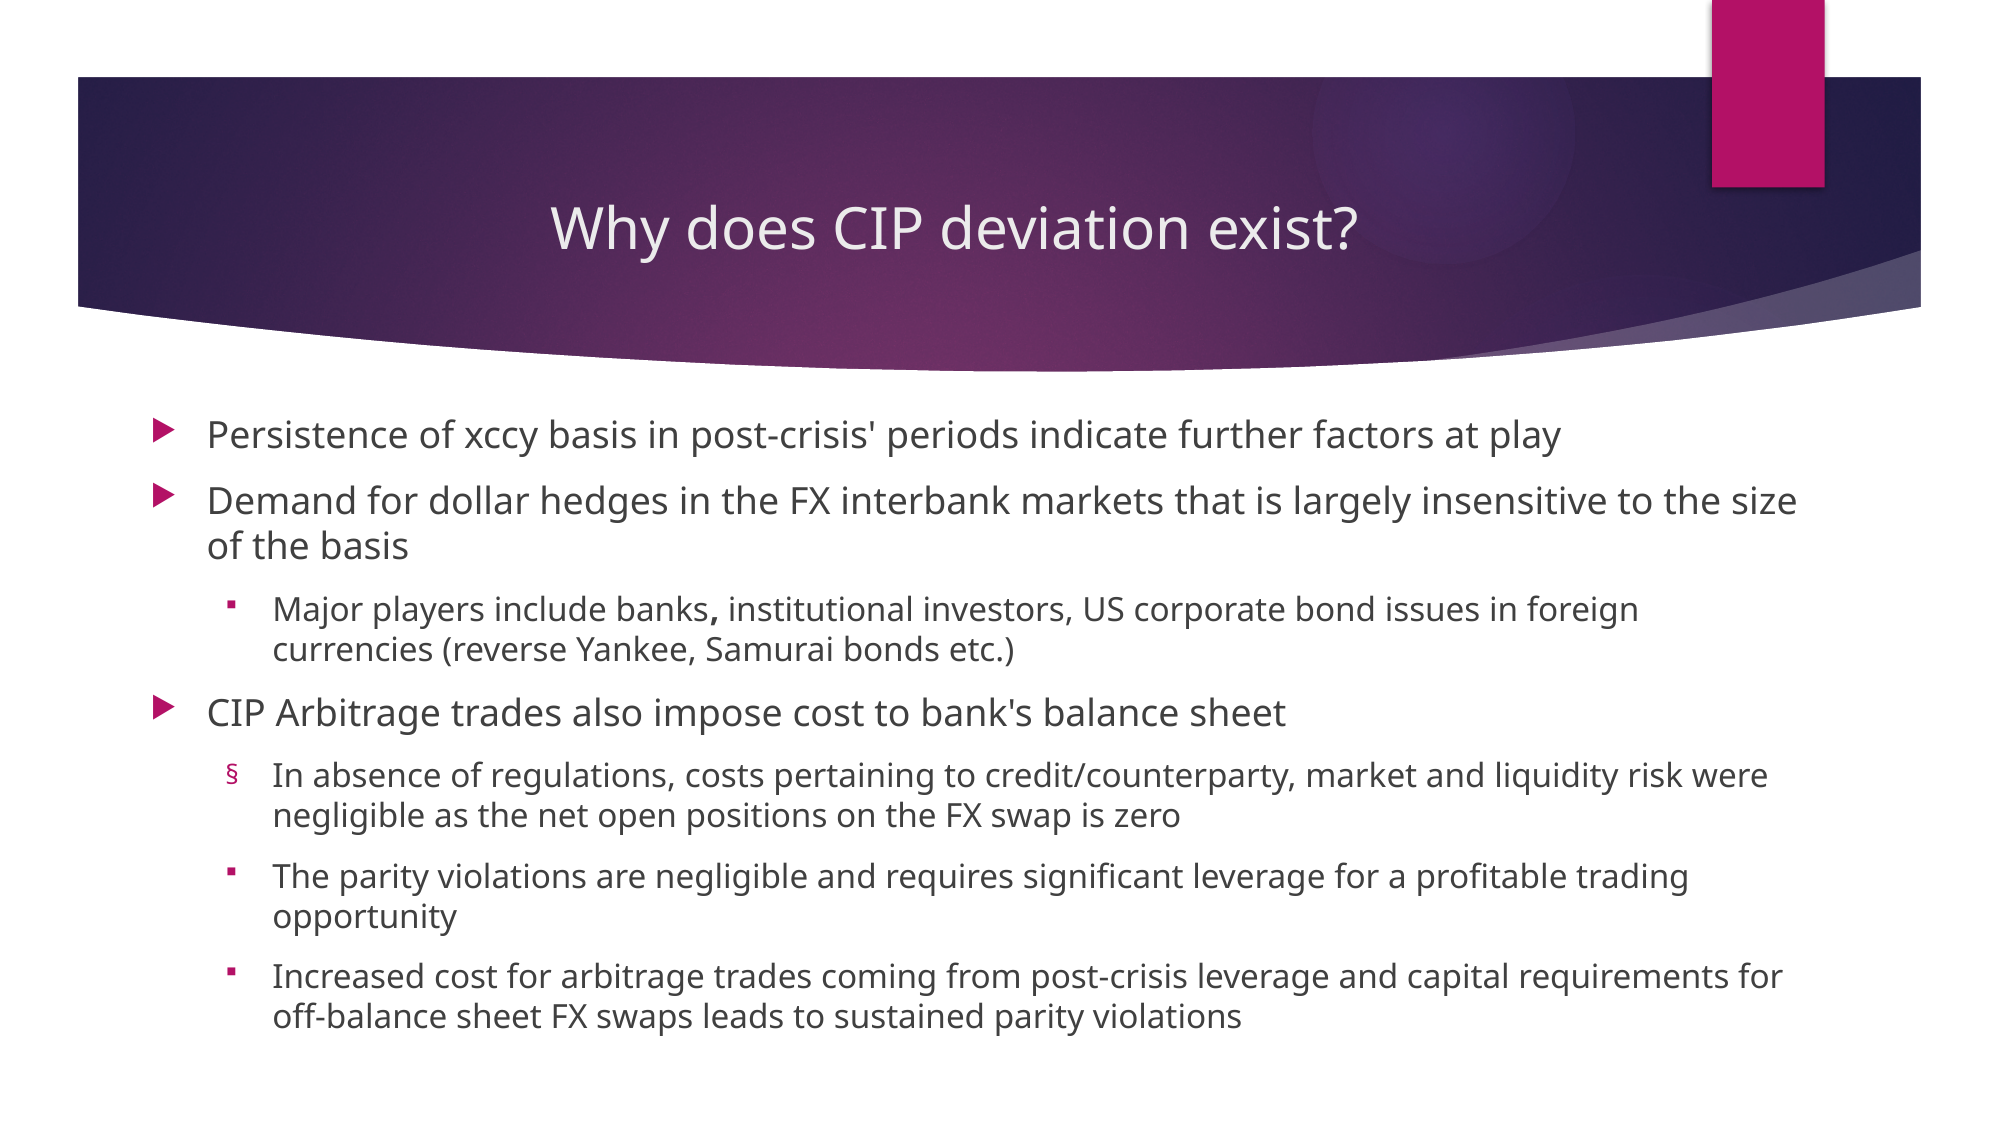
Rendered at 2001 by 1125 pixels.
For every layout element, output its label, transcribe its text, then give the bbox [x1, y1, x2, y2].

list Persistence of xccy basis in post-crisis' periods indicate further factors at play Demand for dollar hedges in the FX interbank markets that is largely insensitive to the size of the basis Major players include banks, institutional investors, US corporate bond issues in foreign currencies (reverse Yankee, Samurai bonds etc.) CIP Arbitrage trades also impose cost to bank's balance sheet In absence of regulations, costs pertaining to credit/counterparty, market and liquidity risk were negligible as the net open positions on the FX swap is zero The parity violations are negligible and requires significant leverage for a profitable trading opportunity Increased cost for arbitrage trades coming from post-crisis leverage and capital requirements for off-balance sheet FX swaps leads to sustained parity violations [135, 403, 1827, 1061]
title Why does CIP deviation exist? [189, 159, 1740, 280]
